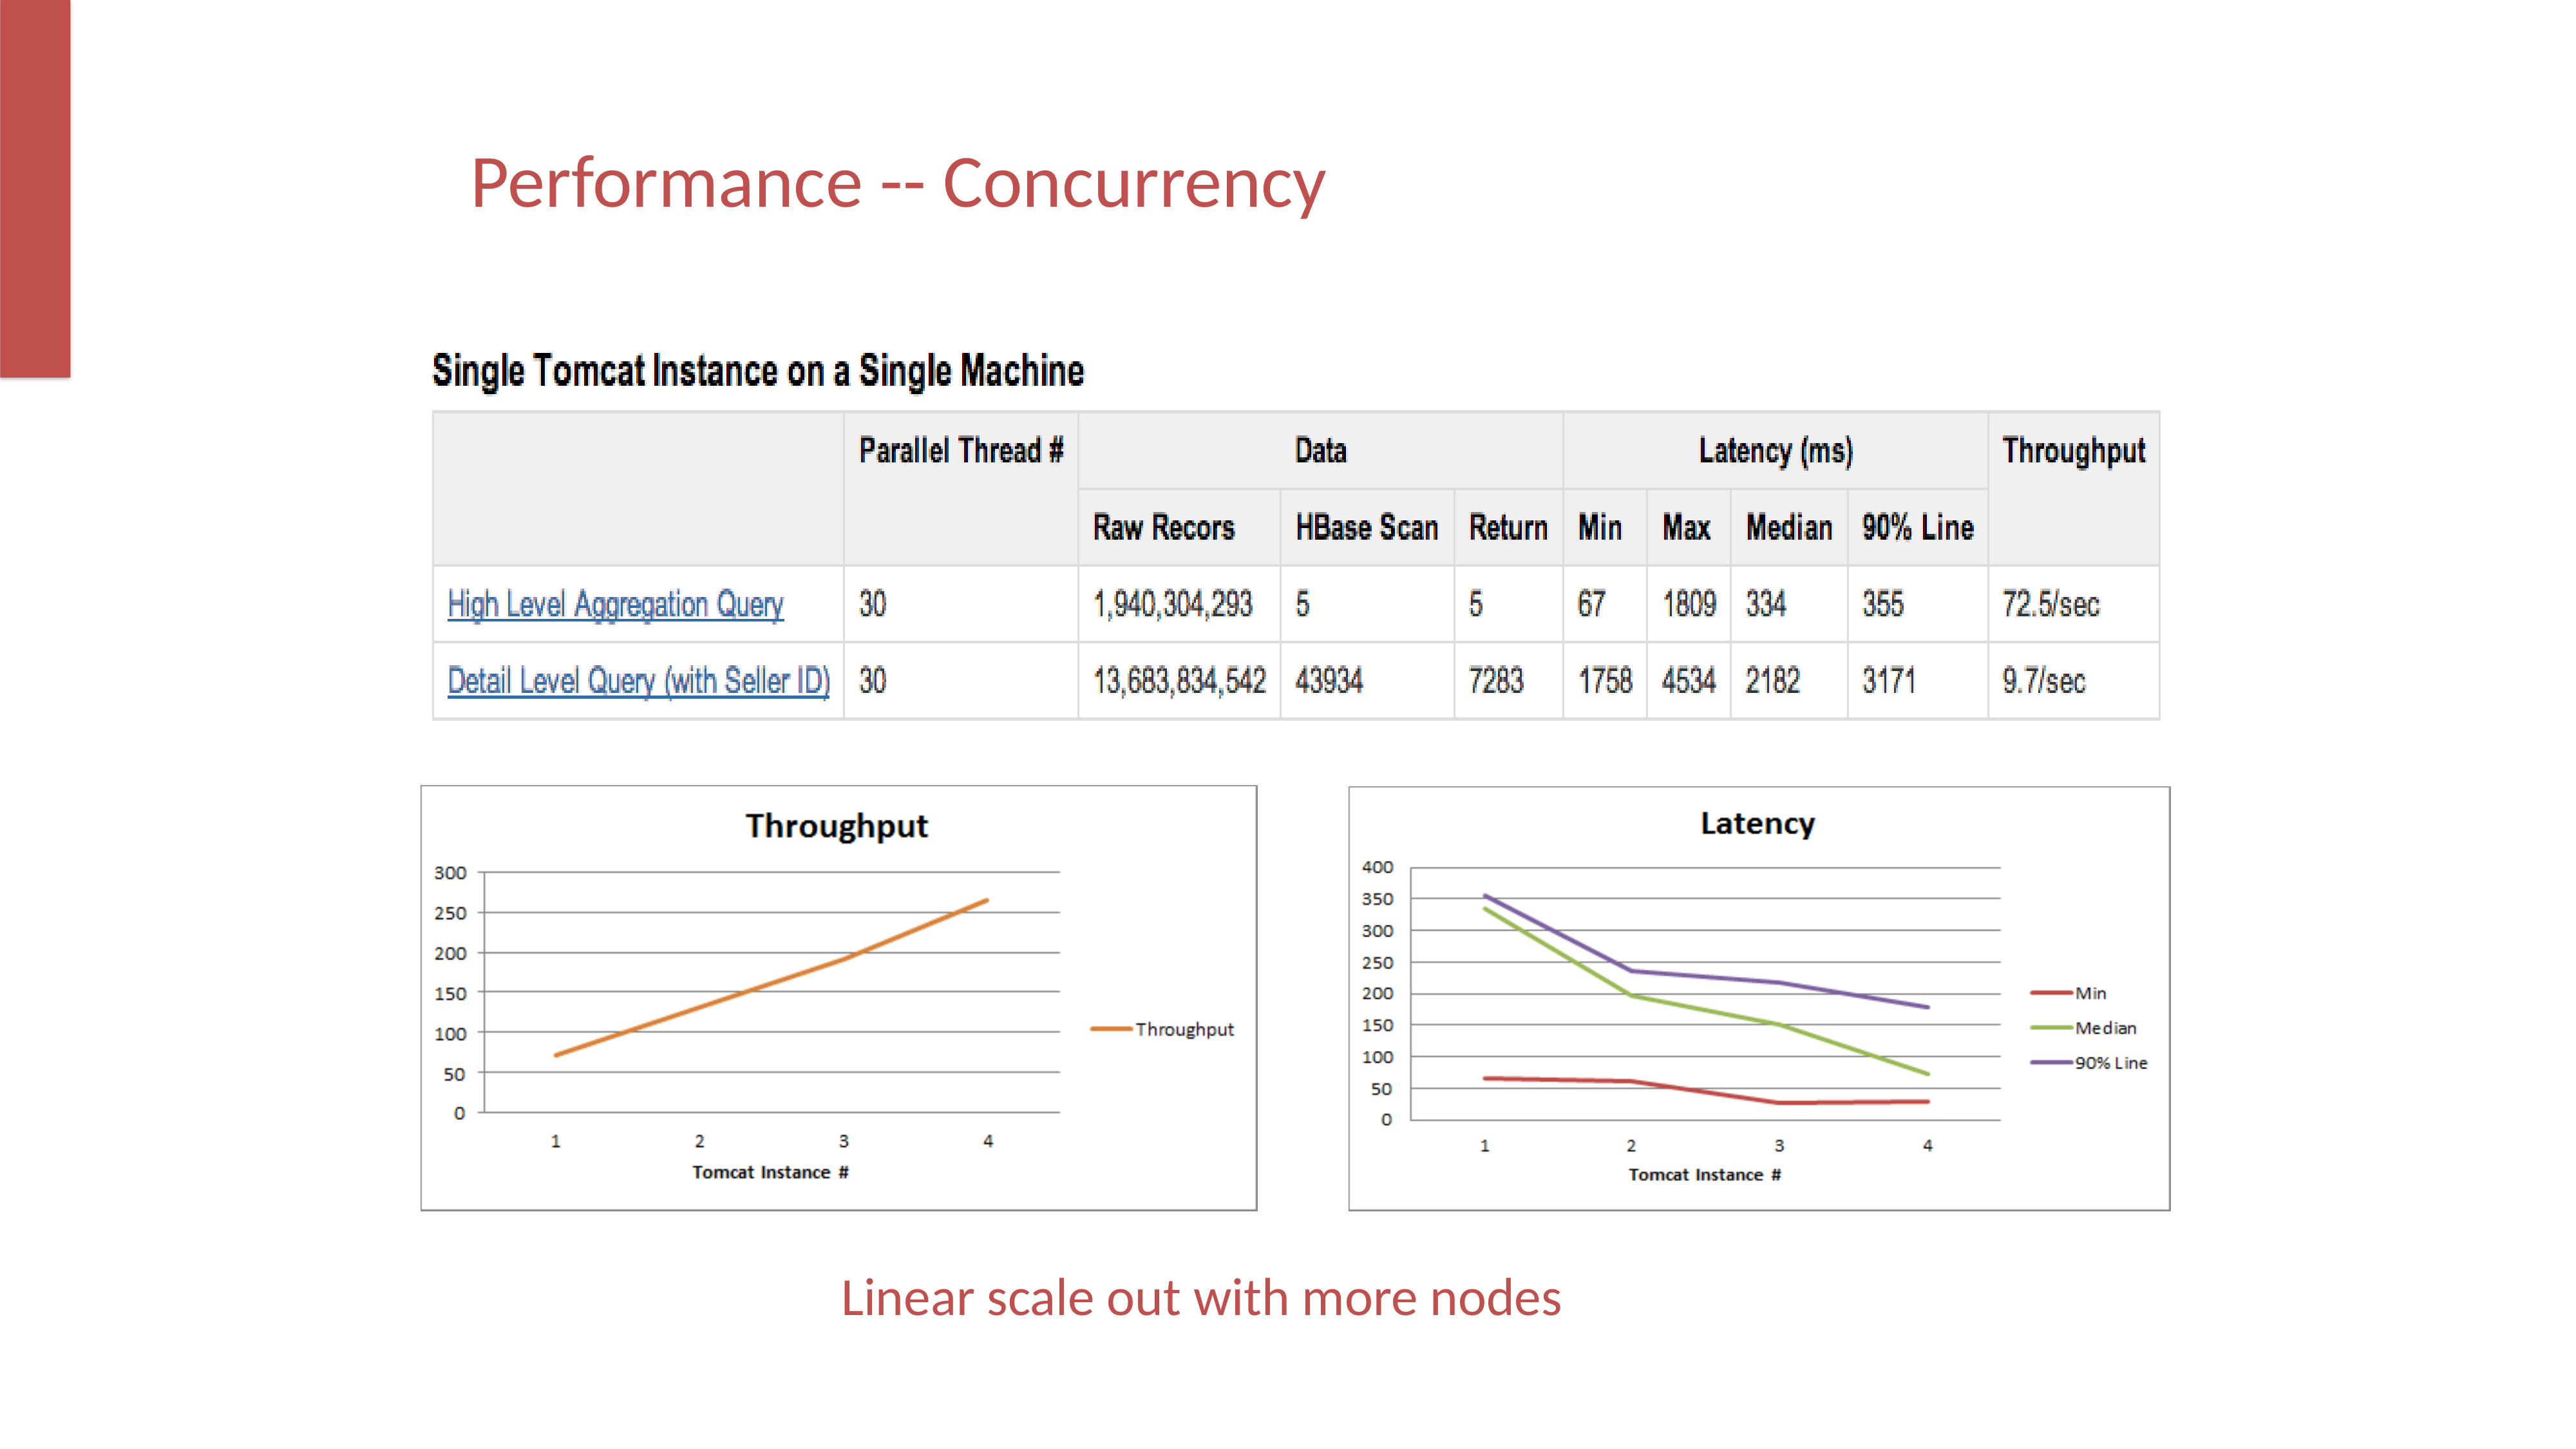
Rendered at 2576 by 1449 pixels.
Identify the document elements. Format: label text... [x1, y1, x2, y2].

picture [421, 328, 2171, 740]
text_box Linear scale out with more nodes [831, 1256, 1653, 1331]
list Performance -- Concurrency [460, 85, 1714, 269]
picture [1349, 786, 2171, 1212]
picture [421, 785, 1258, 1212]
